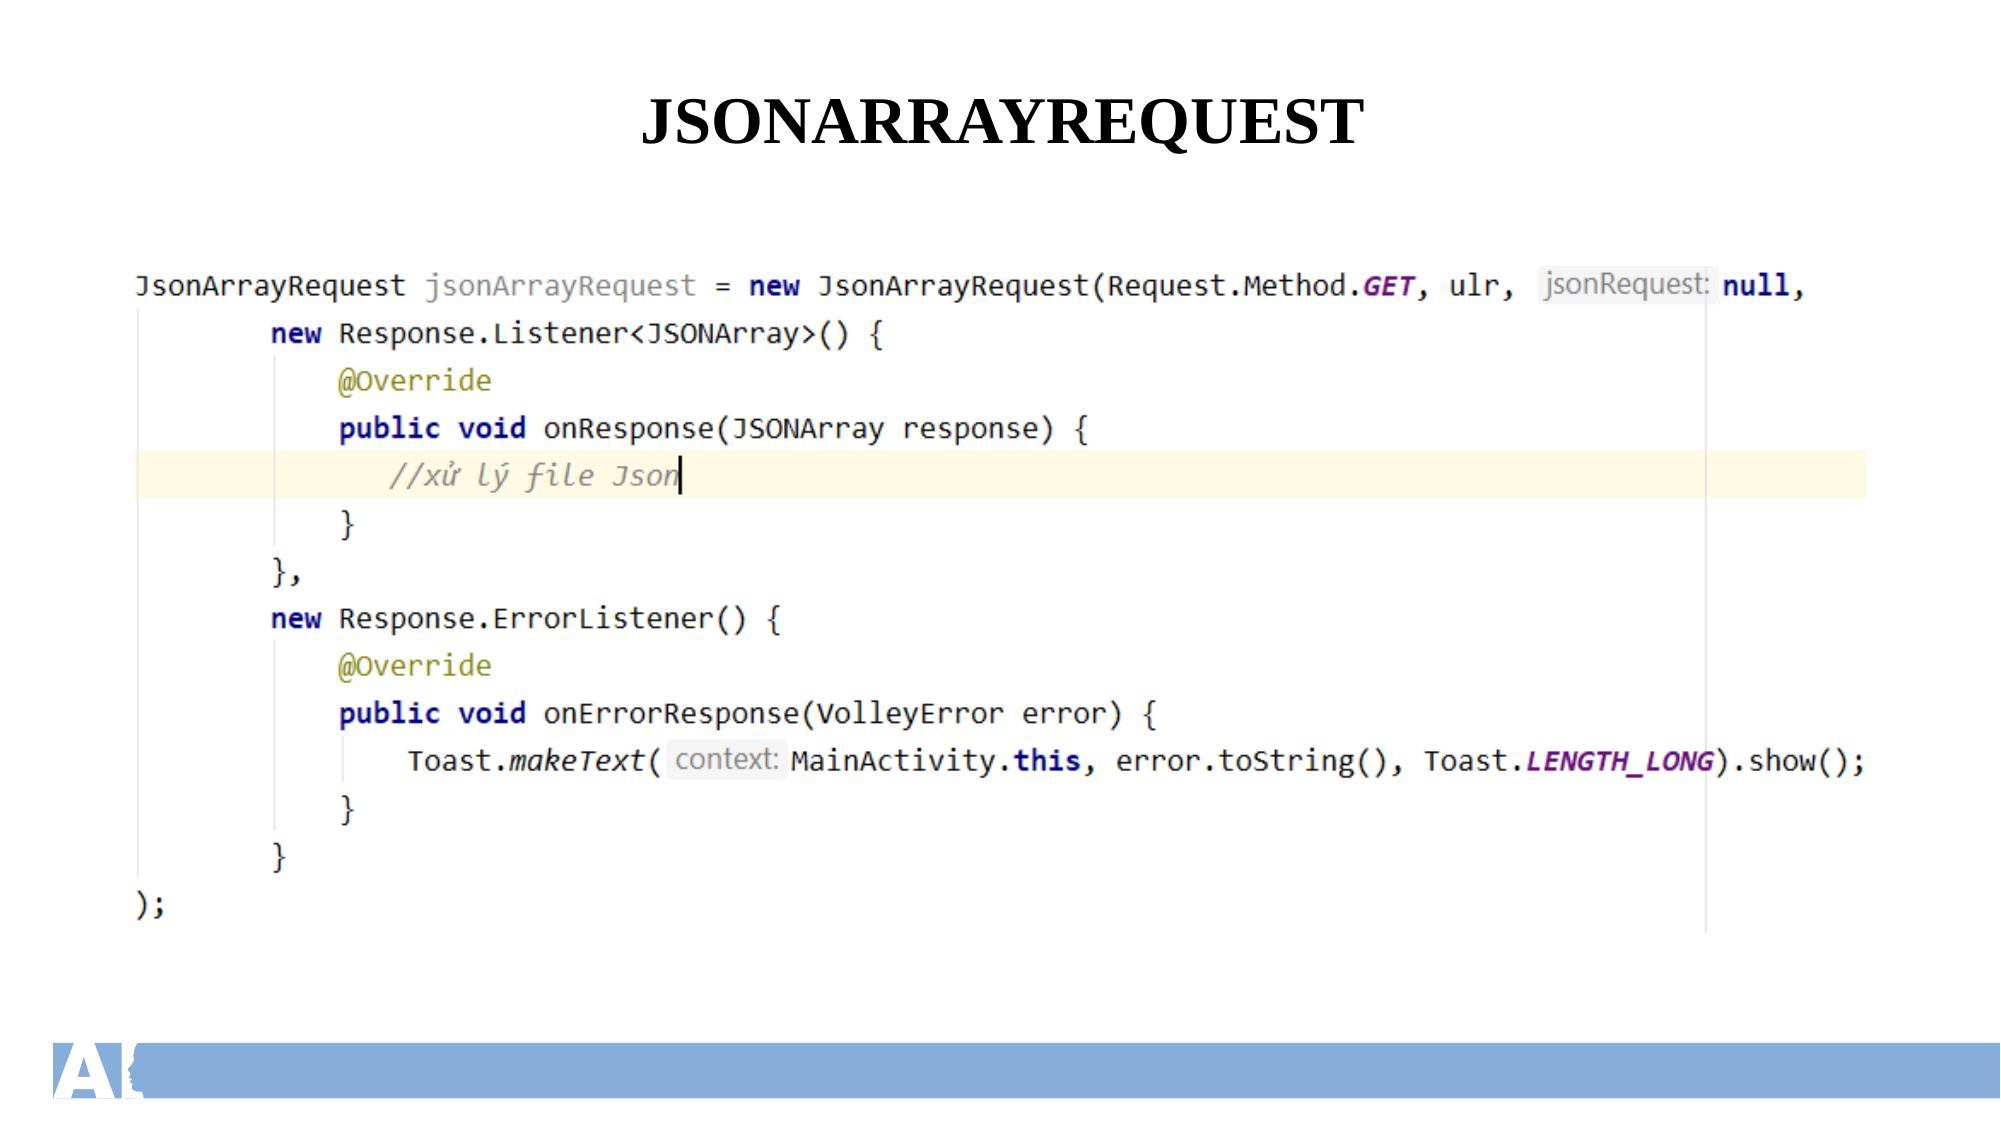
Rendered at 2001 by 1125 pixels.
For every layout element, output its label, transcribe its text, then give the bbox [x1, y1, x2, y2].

picture [134, 266, 1866, 933]
text_box JSONARRAYREQUEST [432, 69, 1574, 165]
